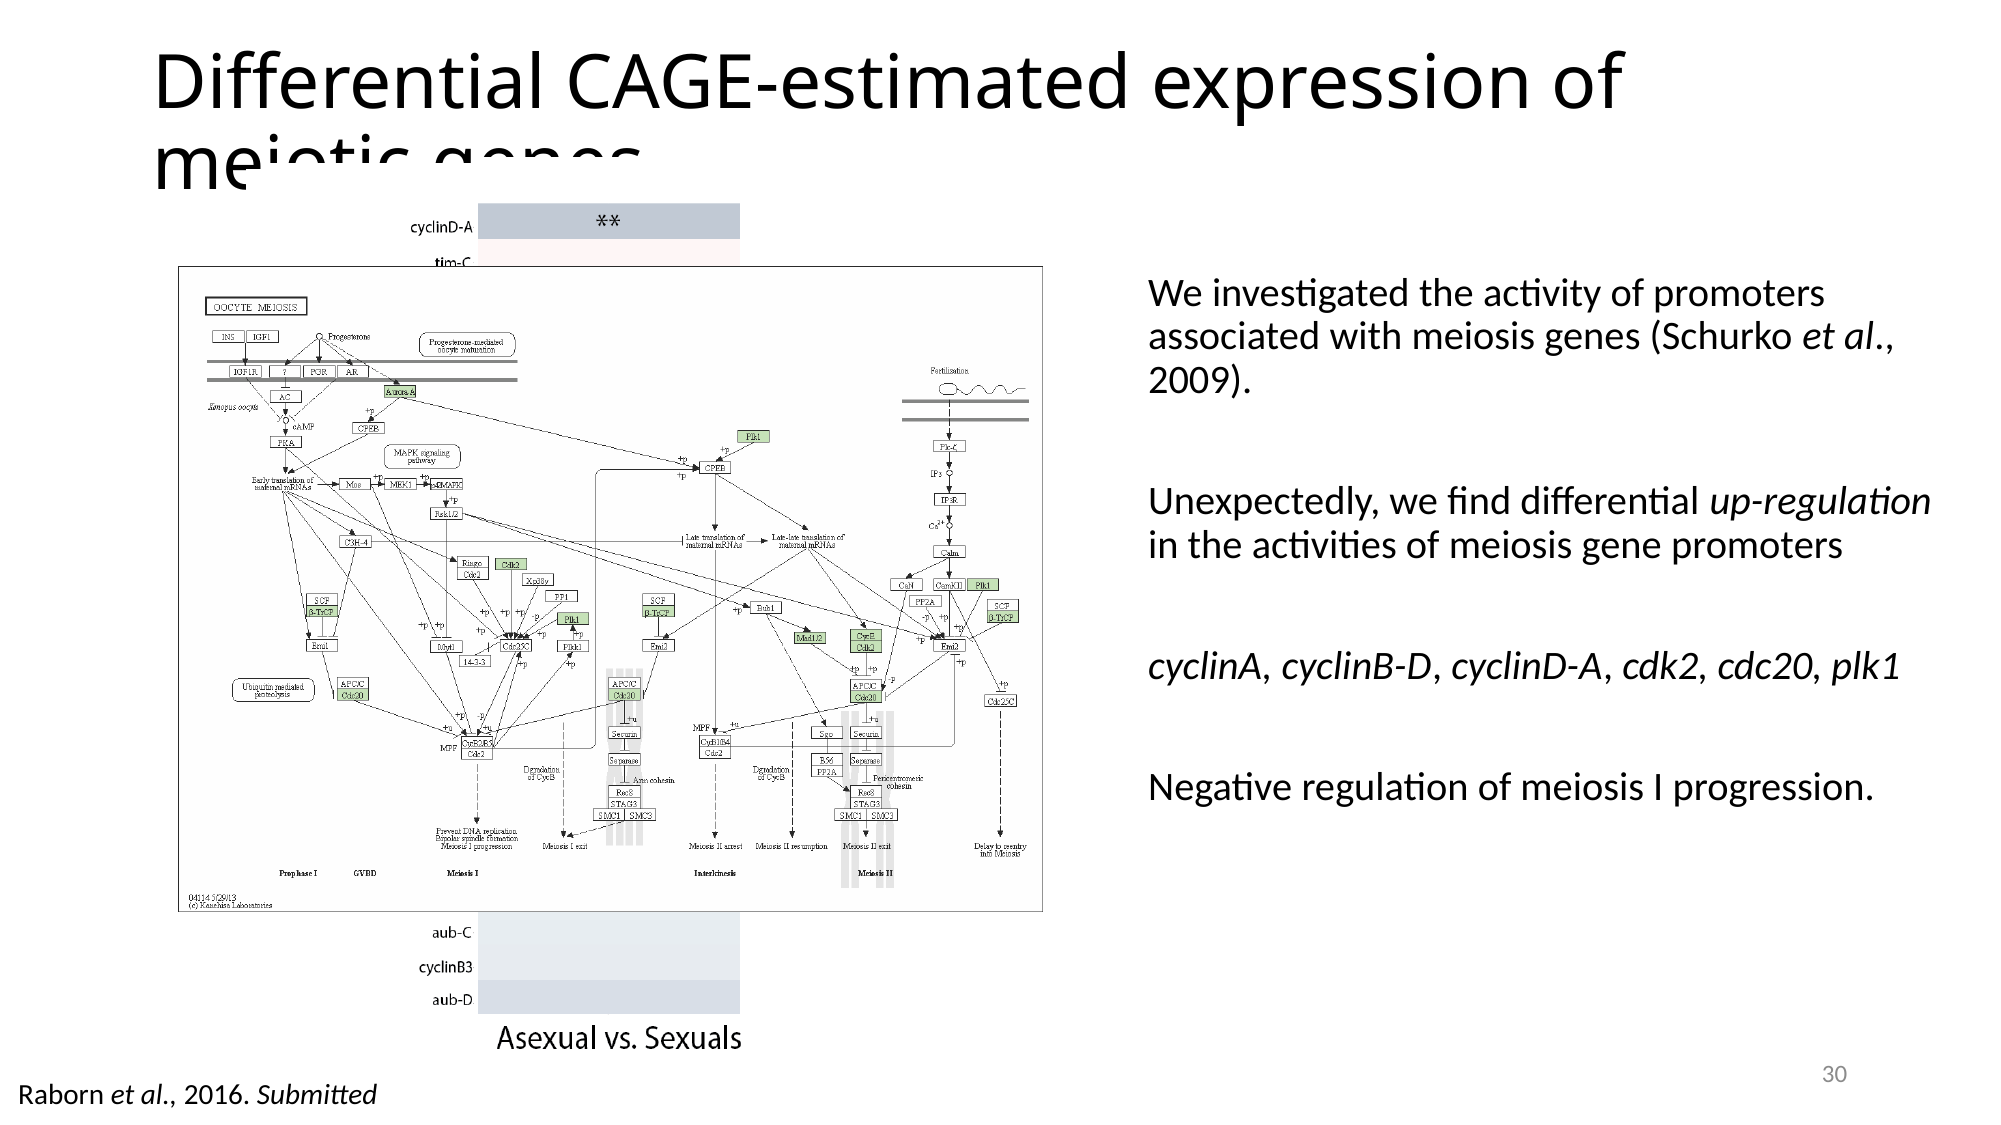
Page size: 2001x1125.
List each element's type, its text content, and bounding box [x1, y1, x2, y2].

slide_number 30 [1412, 1042, 1863, 1103]
text_box We investigated the activity of promoters associated with meiosis genes (Schurko et al., 2009). Unexpectedly, we find differential up-regulation in the activities of meiosis gene promoters cyclinA, cyclinB-D, cyclinD-A, cdk2, cdc20, plk1 Negative regulation of meiosis I progression. [1133, 263, 1949, 882]
text_box Raborn et al., 2016. Submitted [3, 1067, 393, 1118]
title Differential CAGE-estimated expression of meiotic genes [137, 16, 1863, 234]
picture [178, 266, 1043, 912]
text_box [246, 912, 919, 1103]
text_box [246, 157, 919, 266]
